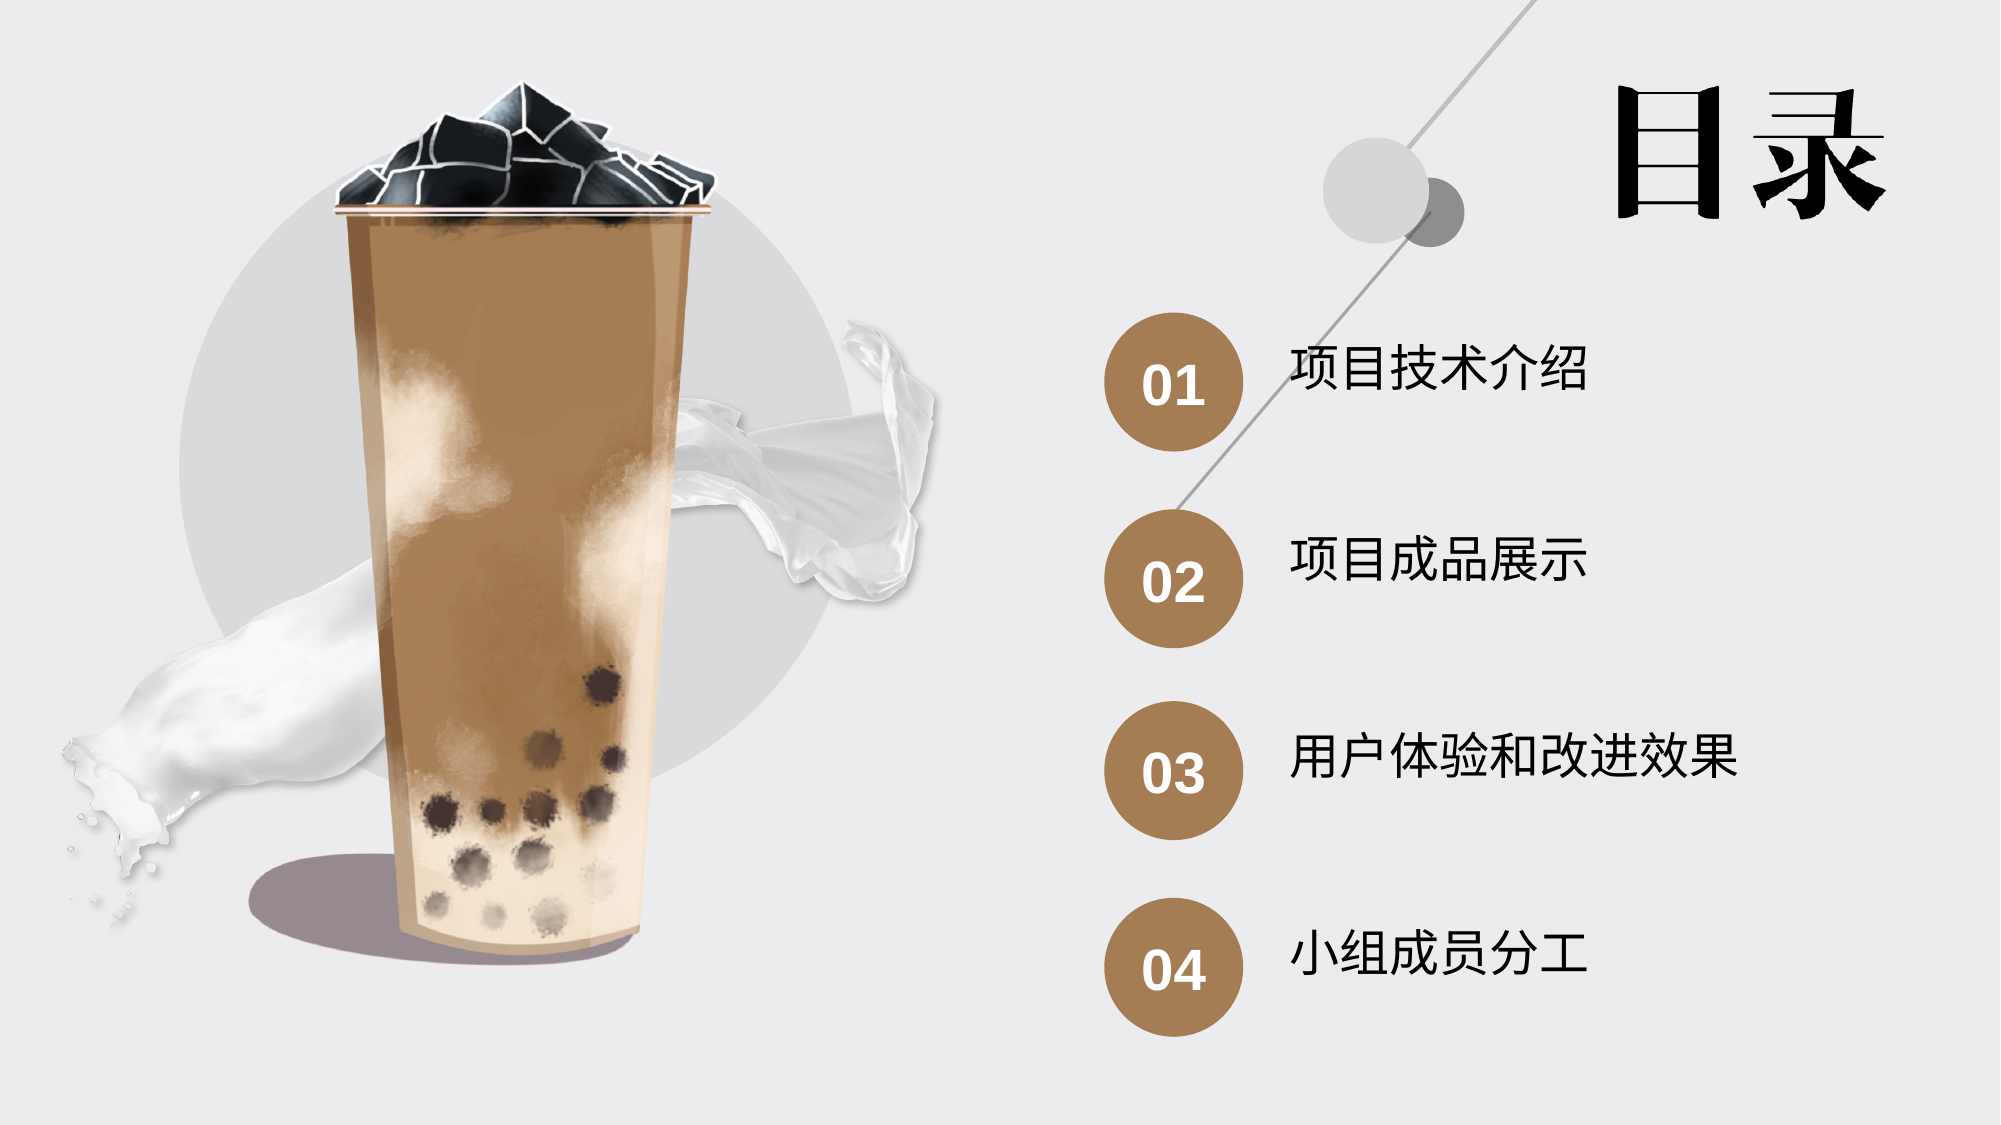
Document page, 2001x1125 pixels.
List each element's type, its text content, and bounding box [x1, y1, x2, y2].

text_box 01 [1103, 326, 1130, 438]
picture [0, 0, 1048, 1088]
text_box 项目成品展示 [1275, 565, 1605, 595]
text_box 04 [1103, 896, 1245, 1038]
text_box 用户体验和改进效果 [1275, 716, 1755, 792]
text_box 02 [1103, 523, 1245, 650]
text_box 小组成员分工 [1275, 913, 1605, 989]
text_box 03 [1103, 700, 1245, 842]
picture [1653, 29, 1983, 345]
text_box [1130, 0, 1653, 565]
